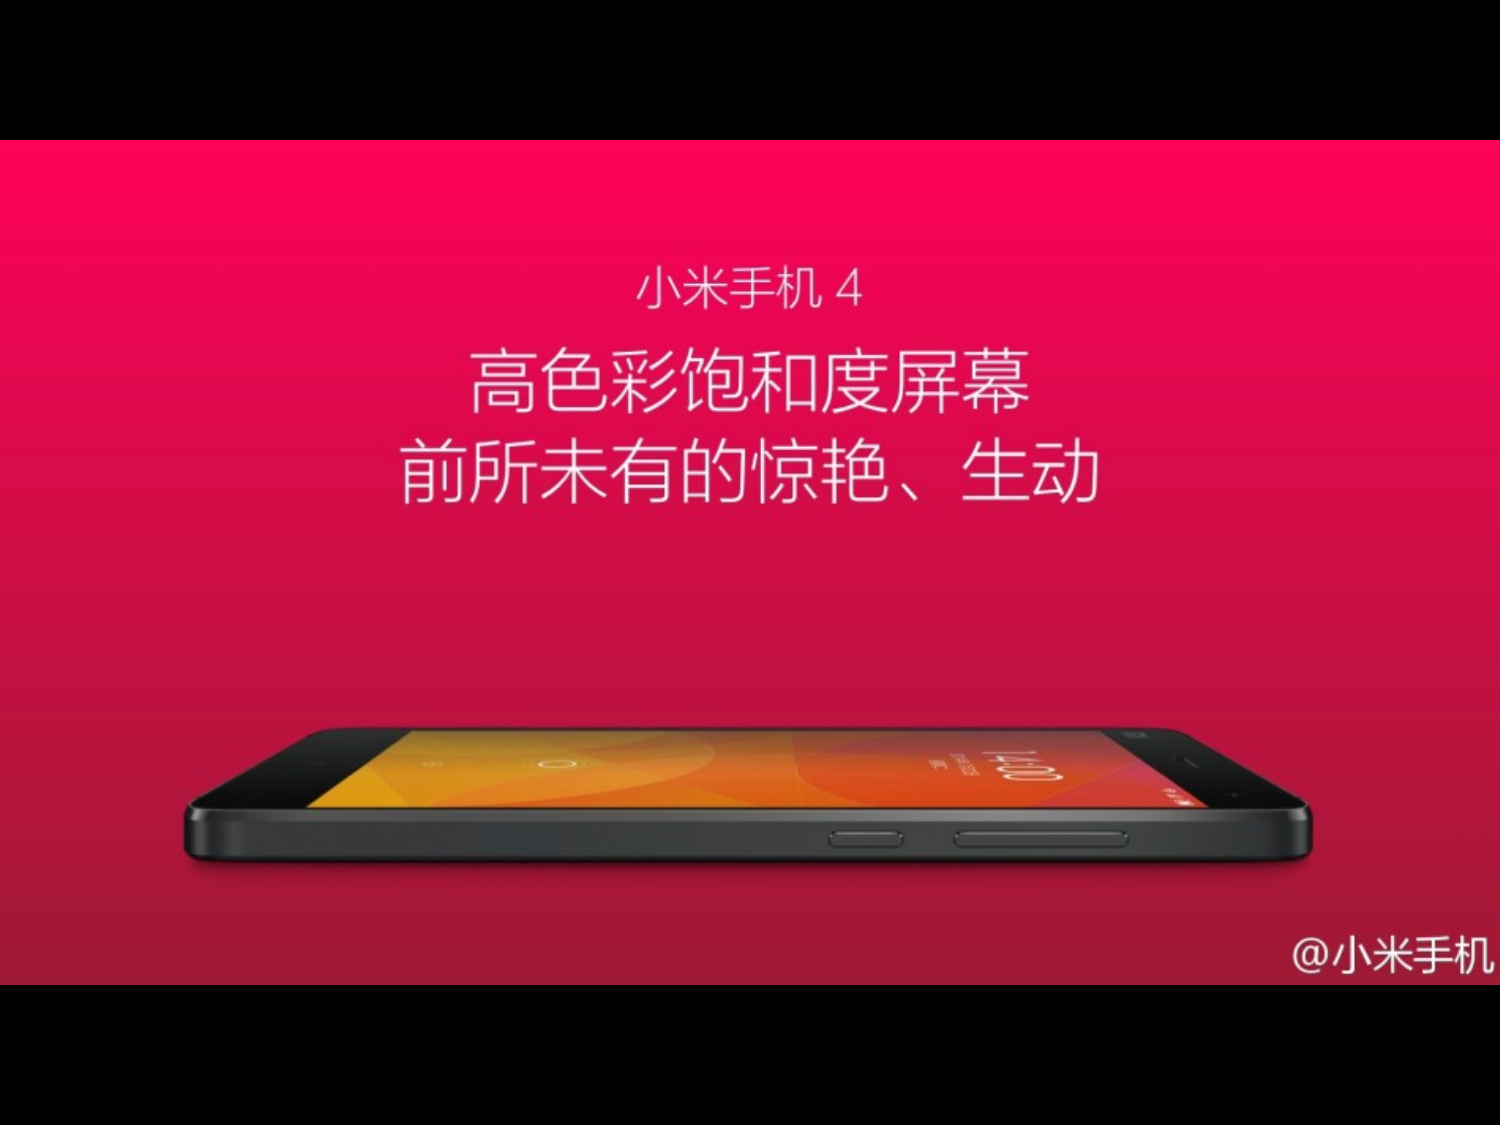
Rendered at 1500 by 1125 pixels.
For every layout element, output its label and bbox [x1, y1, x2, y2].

picture [0, 140, 1500, 985]
